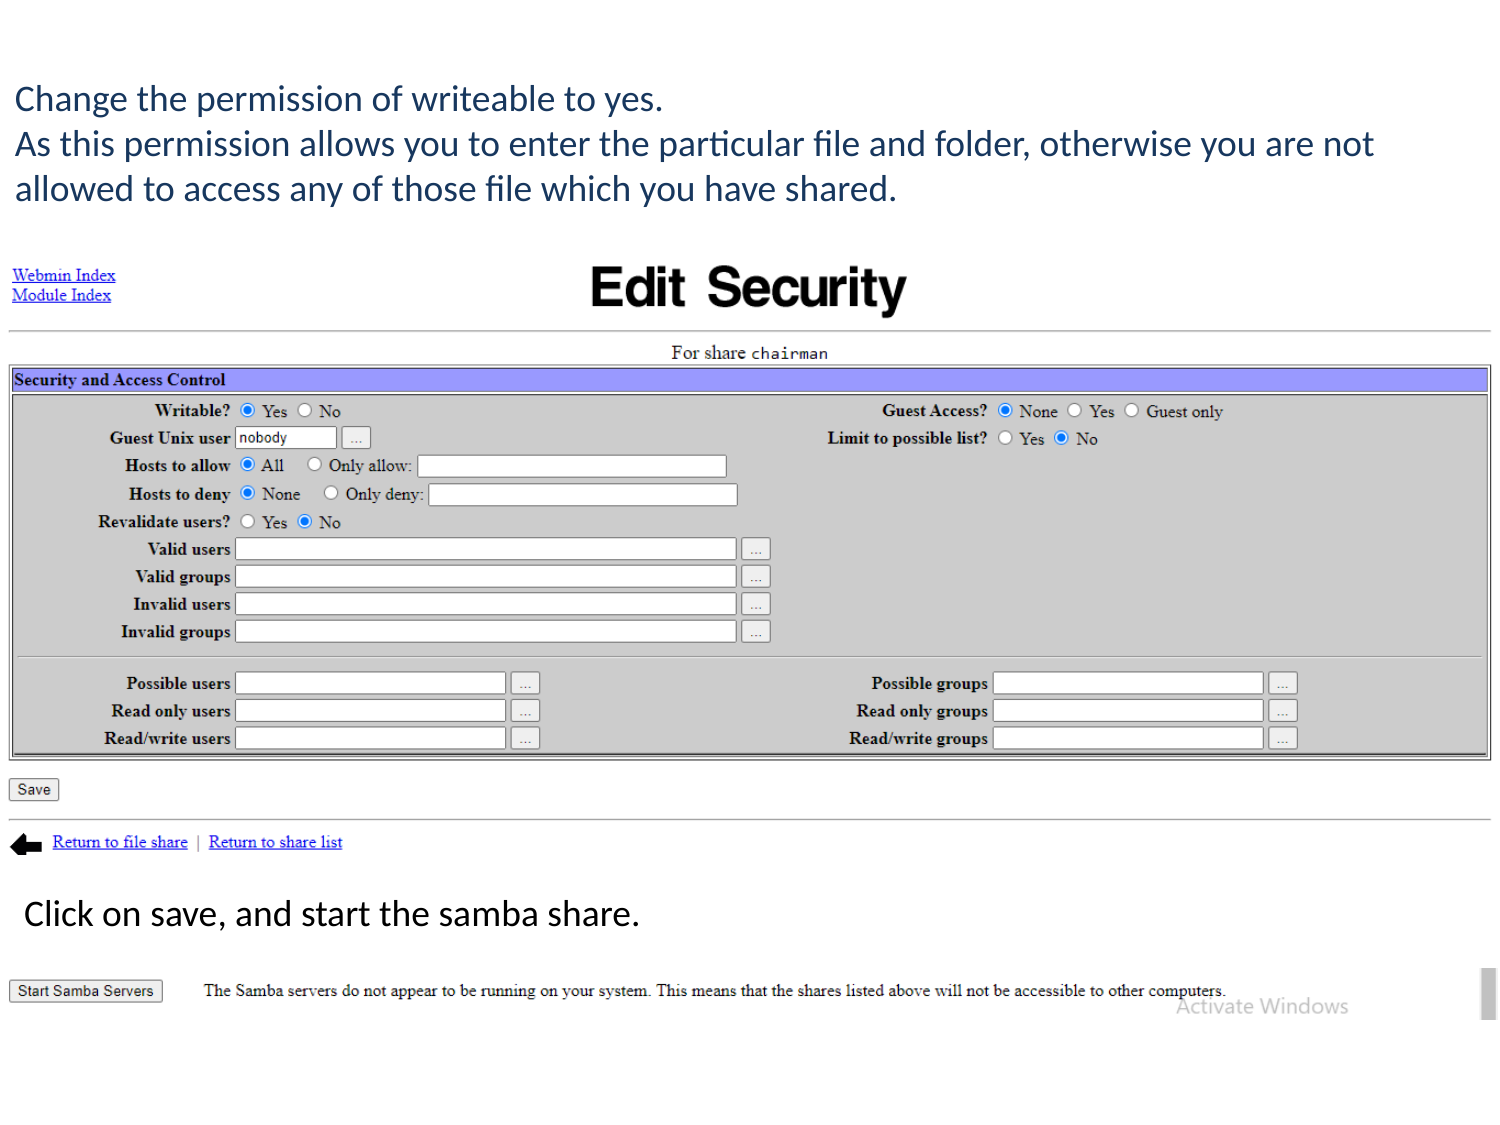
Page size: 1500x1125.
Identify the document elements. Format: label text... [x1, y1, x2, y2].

picture [0, 968, 1499, 1020]
text_box Click on save, and start the samba share. [9, 881, 657, 942]
picture [0, 264, 1500, 855]
text_box Change the permission of writeable to yes. As this permission allows you to enter the particular file and folder, otherwise you are not allowed to access any of those file which you have shared. [0, 66, 1500, 217]
